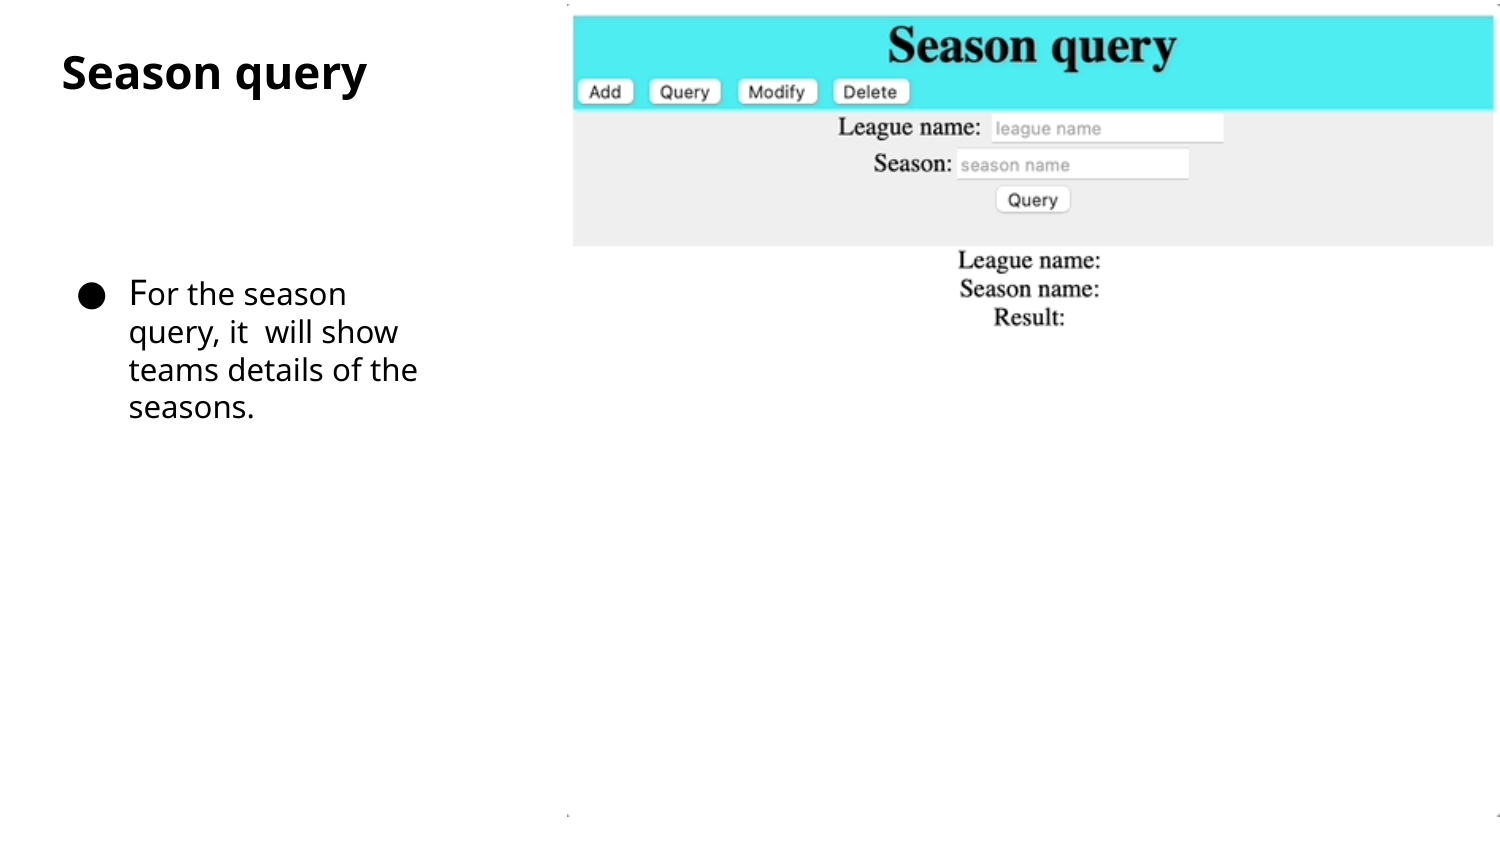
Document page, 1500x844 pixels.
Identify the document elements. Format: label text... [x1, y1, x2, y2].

text_box For the season query, it will show teams details of the seasons. [38, 255, 457, 441]
title Season query [46, 28, 561, 130]
picture [566, 3, 1500, 817]
